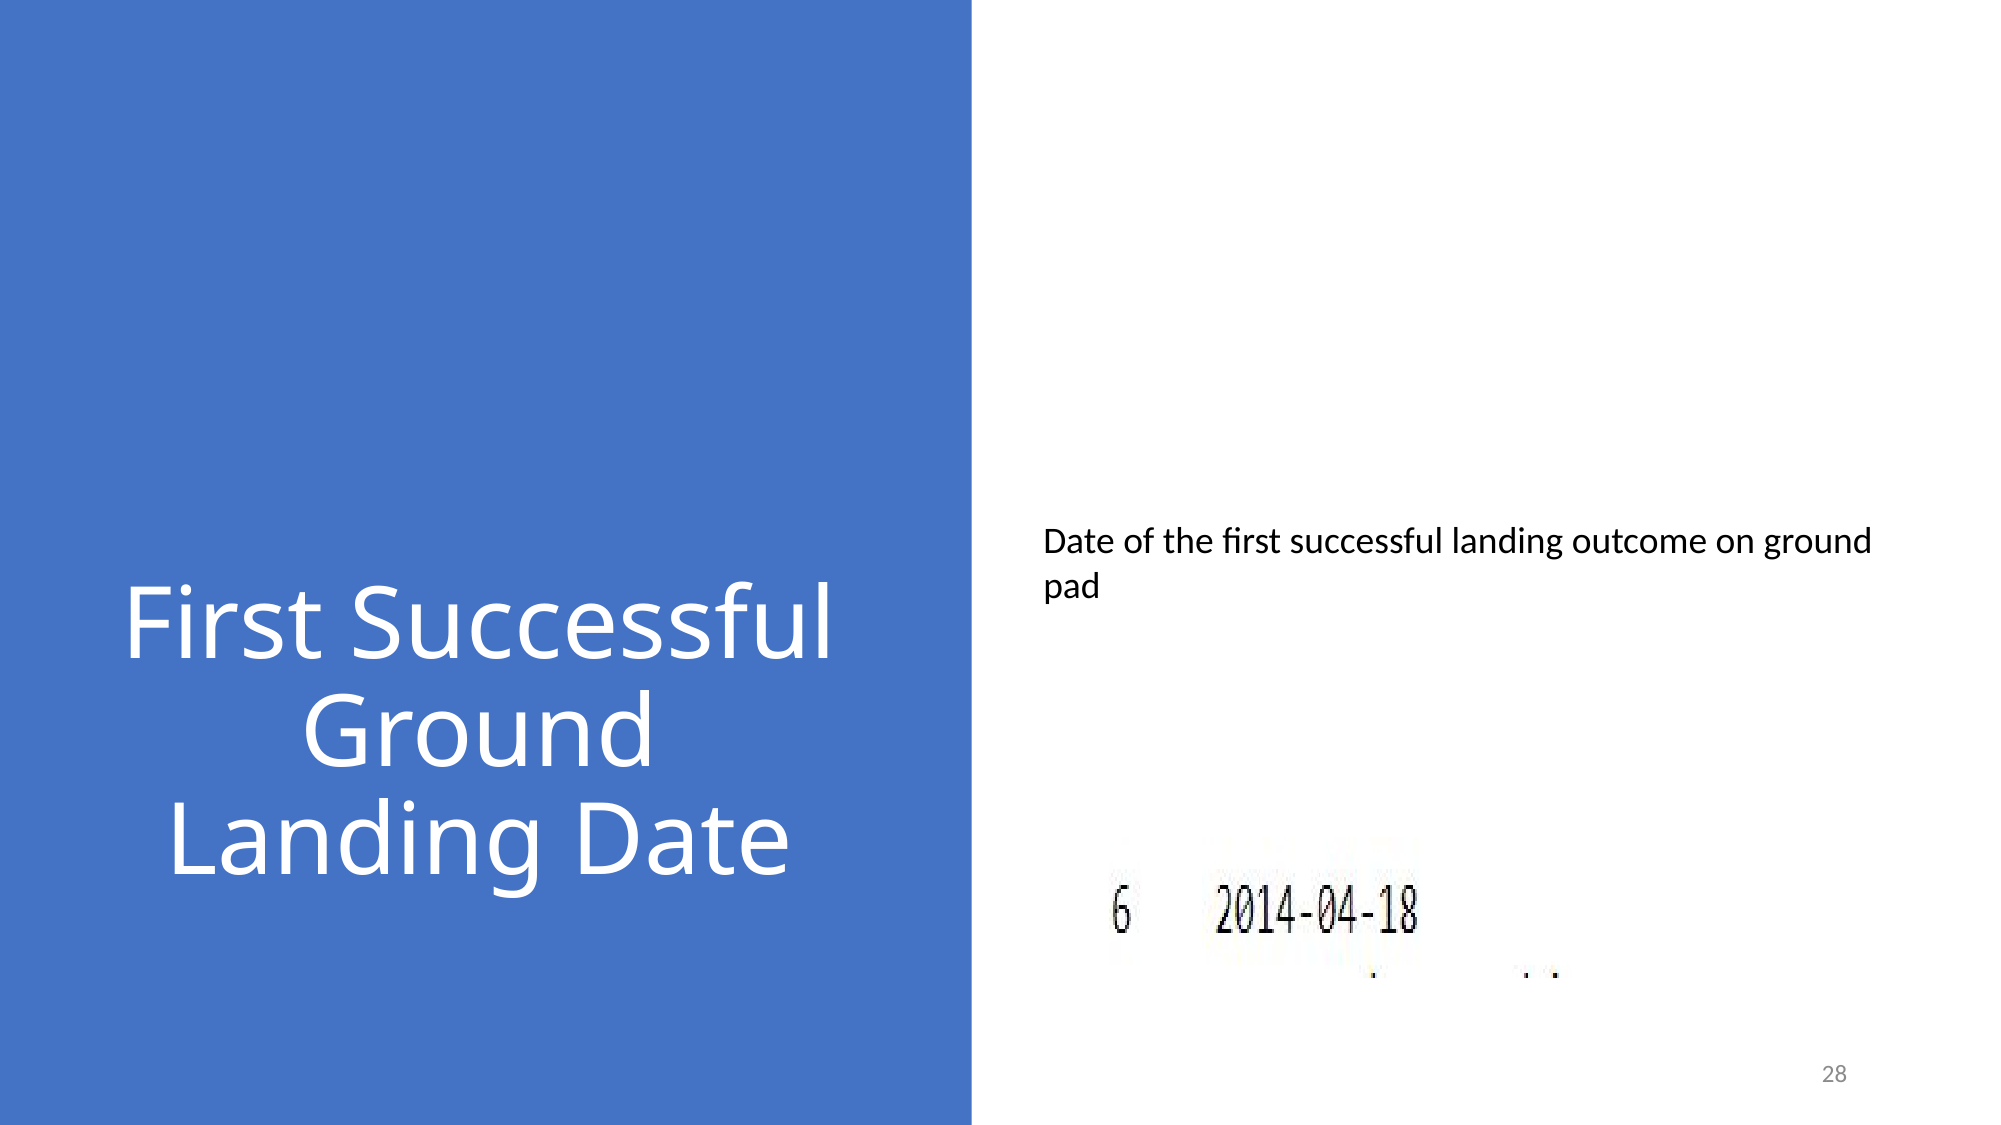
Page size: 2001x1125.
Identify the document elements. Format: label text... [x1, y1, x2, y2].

text_box First Successful Ground Landing Date [84, 565, 874, 1016]
text_box [0, 0, 973, 1125]
picture [1079, 837, 1892, 978]
list Date of the first successful landing outcome on ground pad [1028, 107, 1944, 1015]
slide_number 28 [1666, 1042, 1863, 1103]
